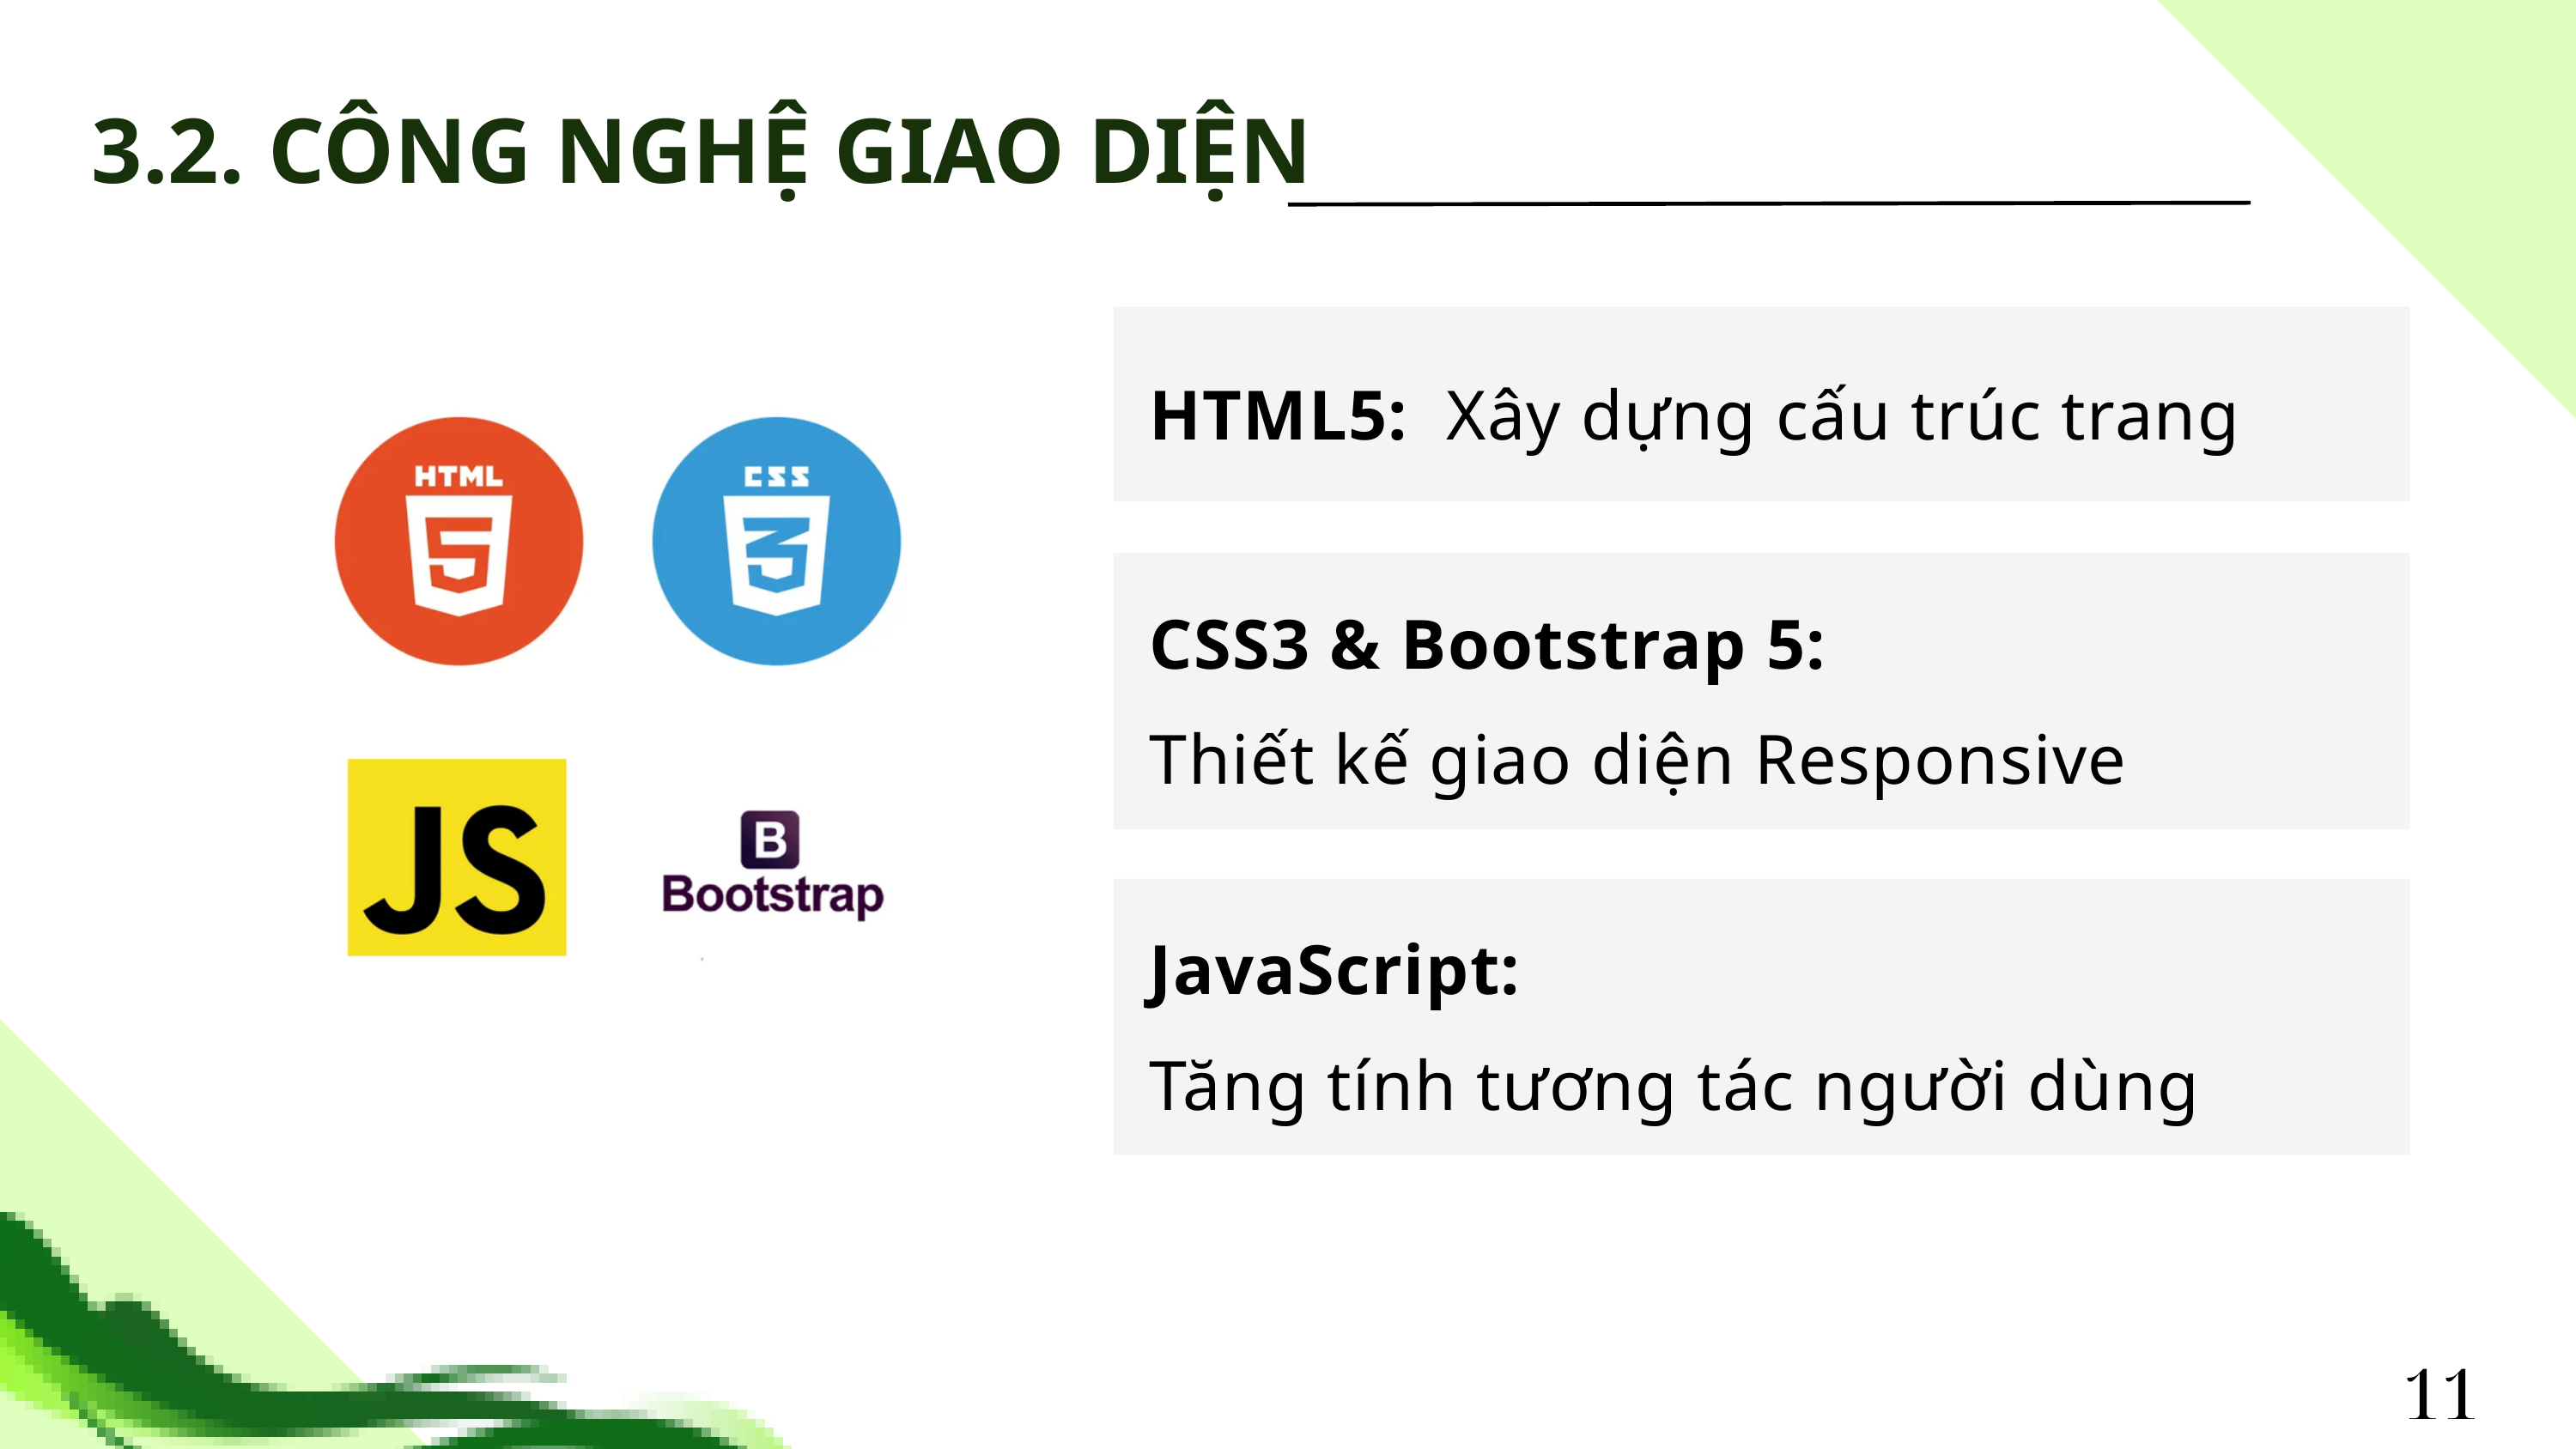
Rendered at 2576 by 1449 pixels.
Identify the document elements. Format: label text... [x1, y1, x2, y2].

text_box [1113, 306, 2410, 502]
text_box 3.2. CÔNG NGHỆ GIAO DIỆN [91, 111, 2001, 202]
text_box 11 [2403, 1335, 2482, 1434]
text_box [183, 403, 1067, 998]
text_box [574, 1212, 811, 1449]
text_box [1113, 553, 2410, 830]
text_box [2005, 0, 2576, 312]
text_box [0, 1126, 571, 1449]
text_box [1113, 878, 2410, 1155]
